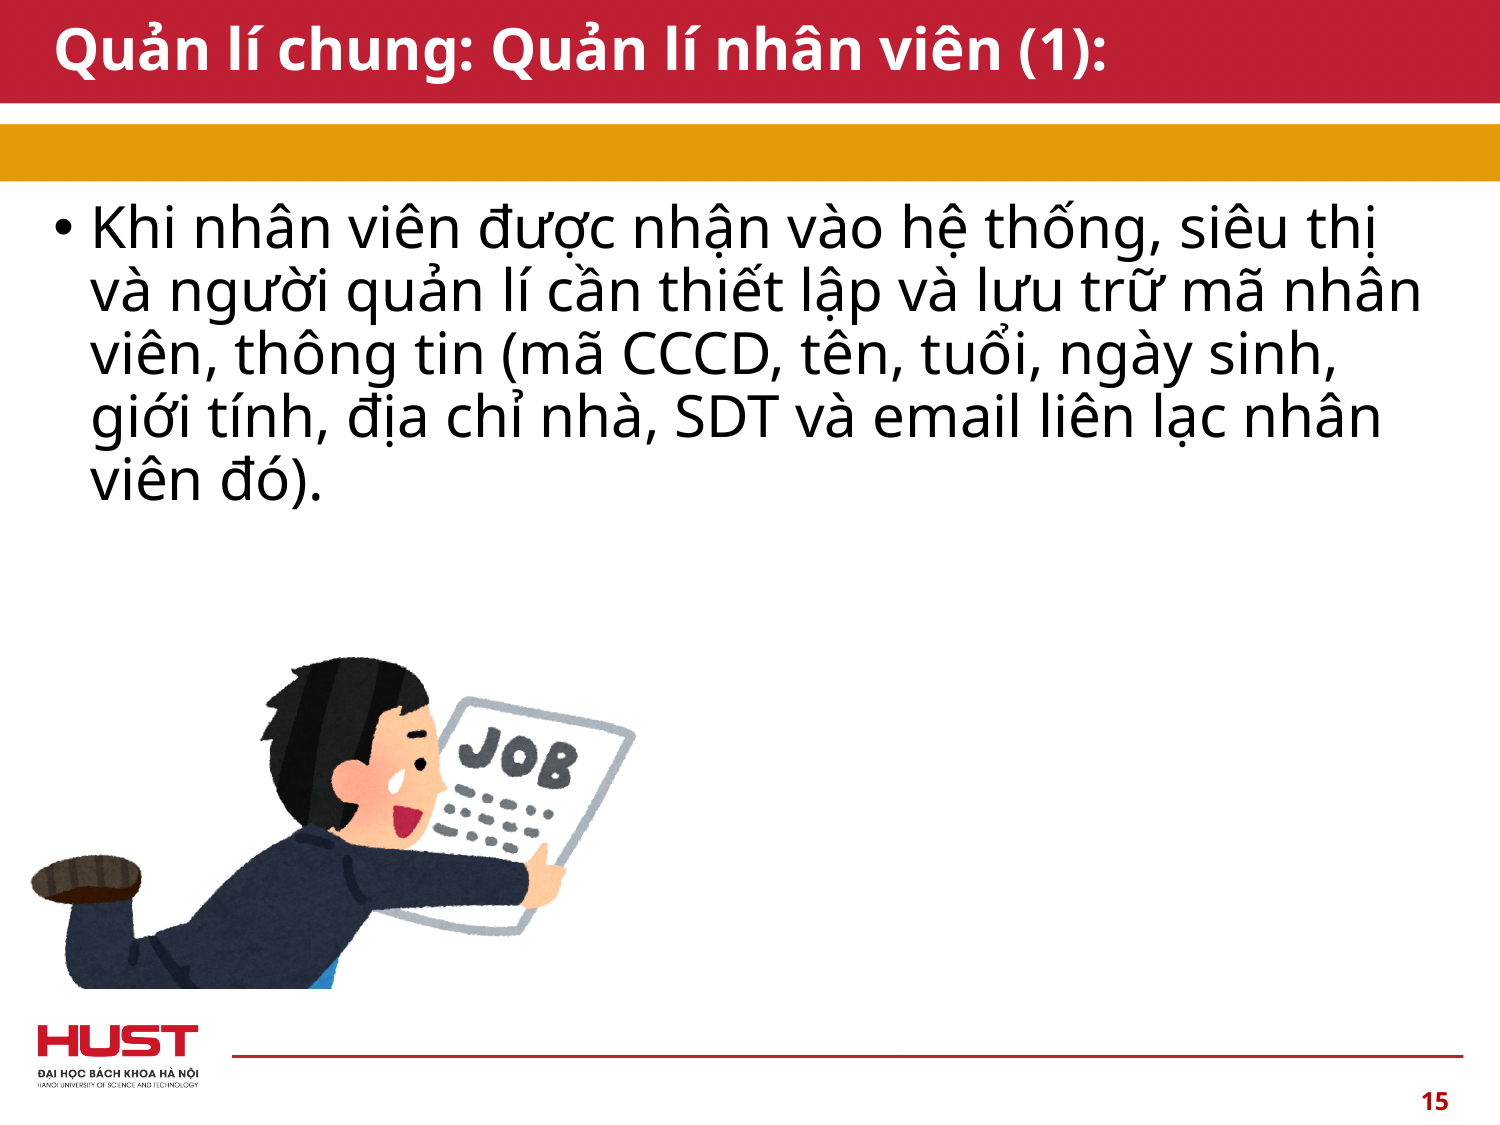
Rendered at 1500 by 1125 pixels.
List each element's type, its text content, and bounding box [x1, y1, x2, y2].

list Khi nhân viên được nhận vào hệ thống, siêu thị và người quản lí cần thiết lập và lưu trữ mã nhân viên, thông tin (mã CCCD, tên, tuổi, ngày sinh, giới tính, địa chỉ nhà, SDT và email liên lạc nhân viên đó). [38, 191, 1462, 1000]
slide_number 15 [1126, 1078, 1464, 1125]
title Quản lí chung: Quản lí nhân viên (1): [38, 12, 1462, 87]
picture [0, 0, 1500, 1125]
